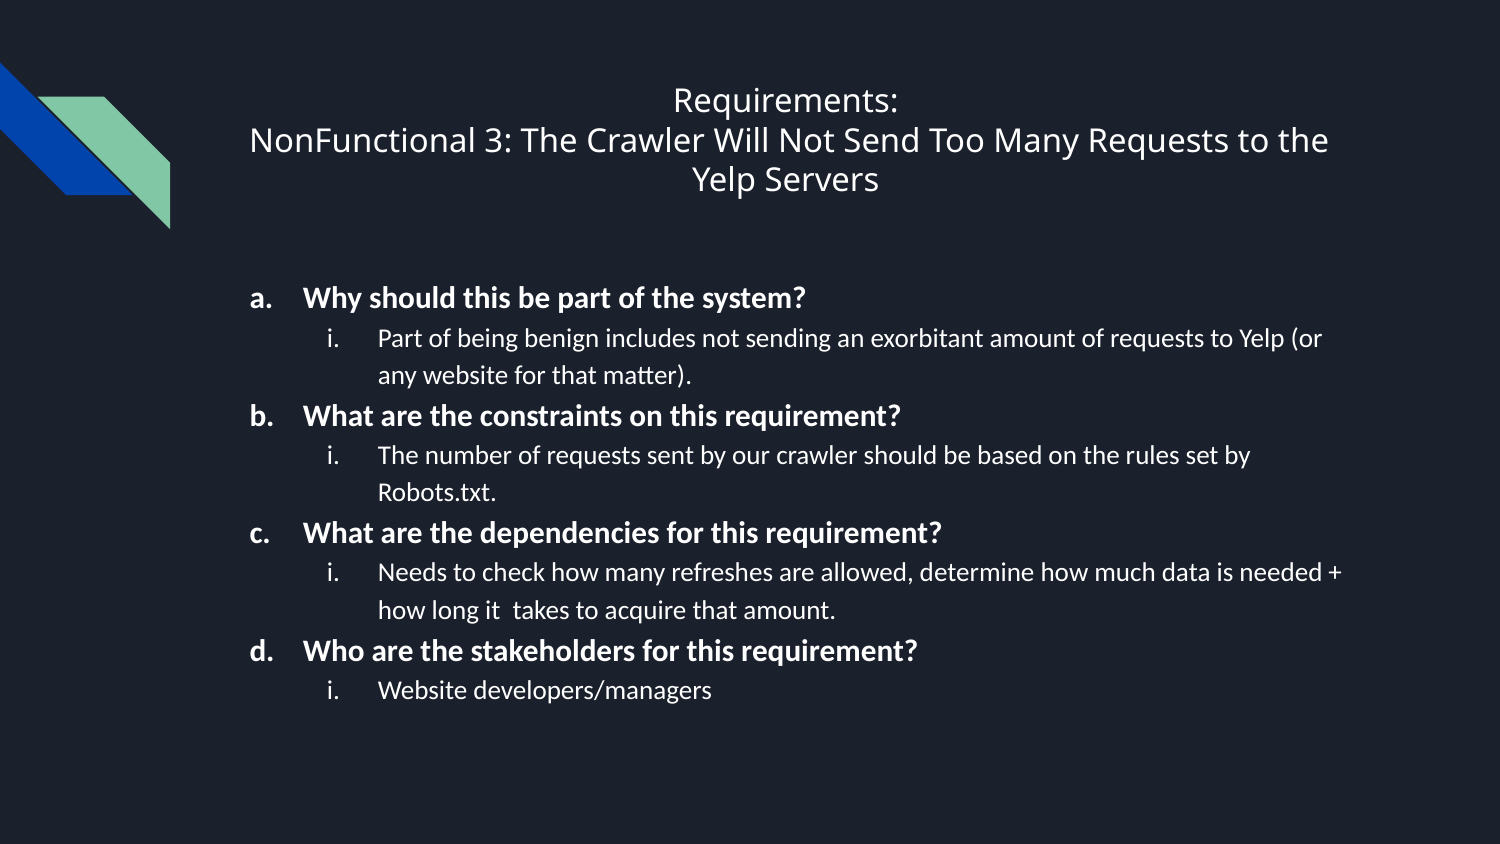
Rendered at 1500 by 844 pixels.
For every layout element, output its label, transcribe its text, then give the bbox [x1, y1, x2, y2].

list Why should this be part of the system? Part of being benign includes not sending an exorbitant amount of requests to Yelp (or any website for that matter). What are the constraints on this requirement? The number of requests sent by our crawler should be based on the rules set by Robots.txt. What are the dependencies for this requirement? Needs to check how many refreshes are allowed, determine how much data is needed + how long it takes to acquire that amount. Who are the stakeholders for this requirement? Website developers/managers [212, 257, 1368, 735]
title Requirements: NonFunctional 3: The Crawler Will Not Send Too Many Requests to the Yelp Servers [212, 64, 1368, 215]
